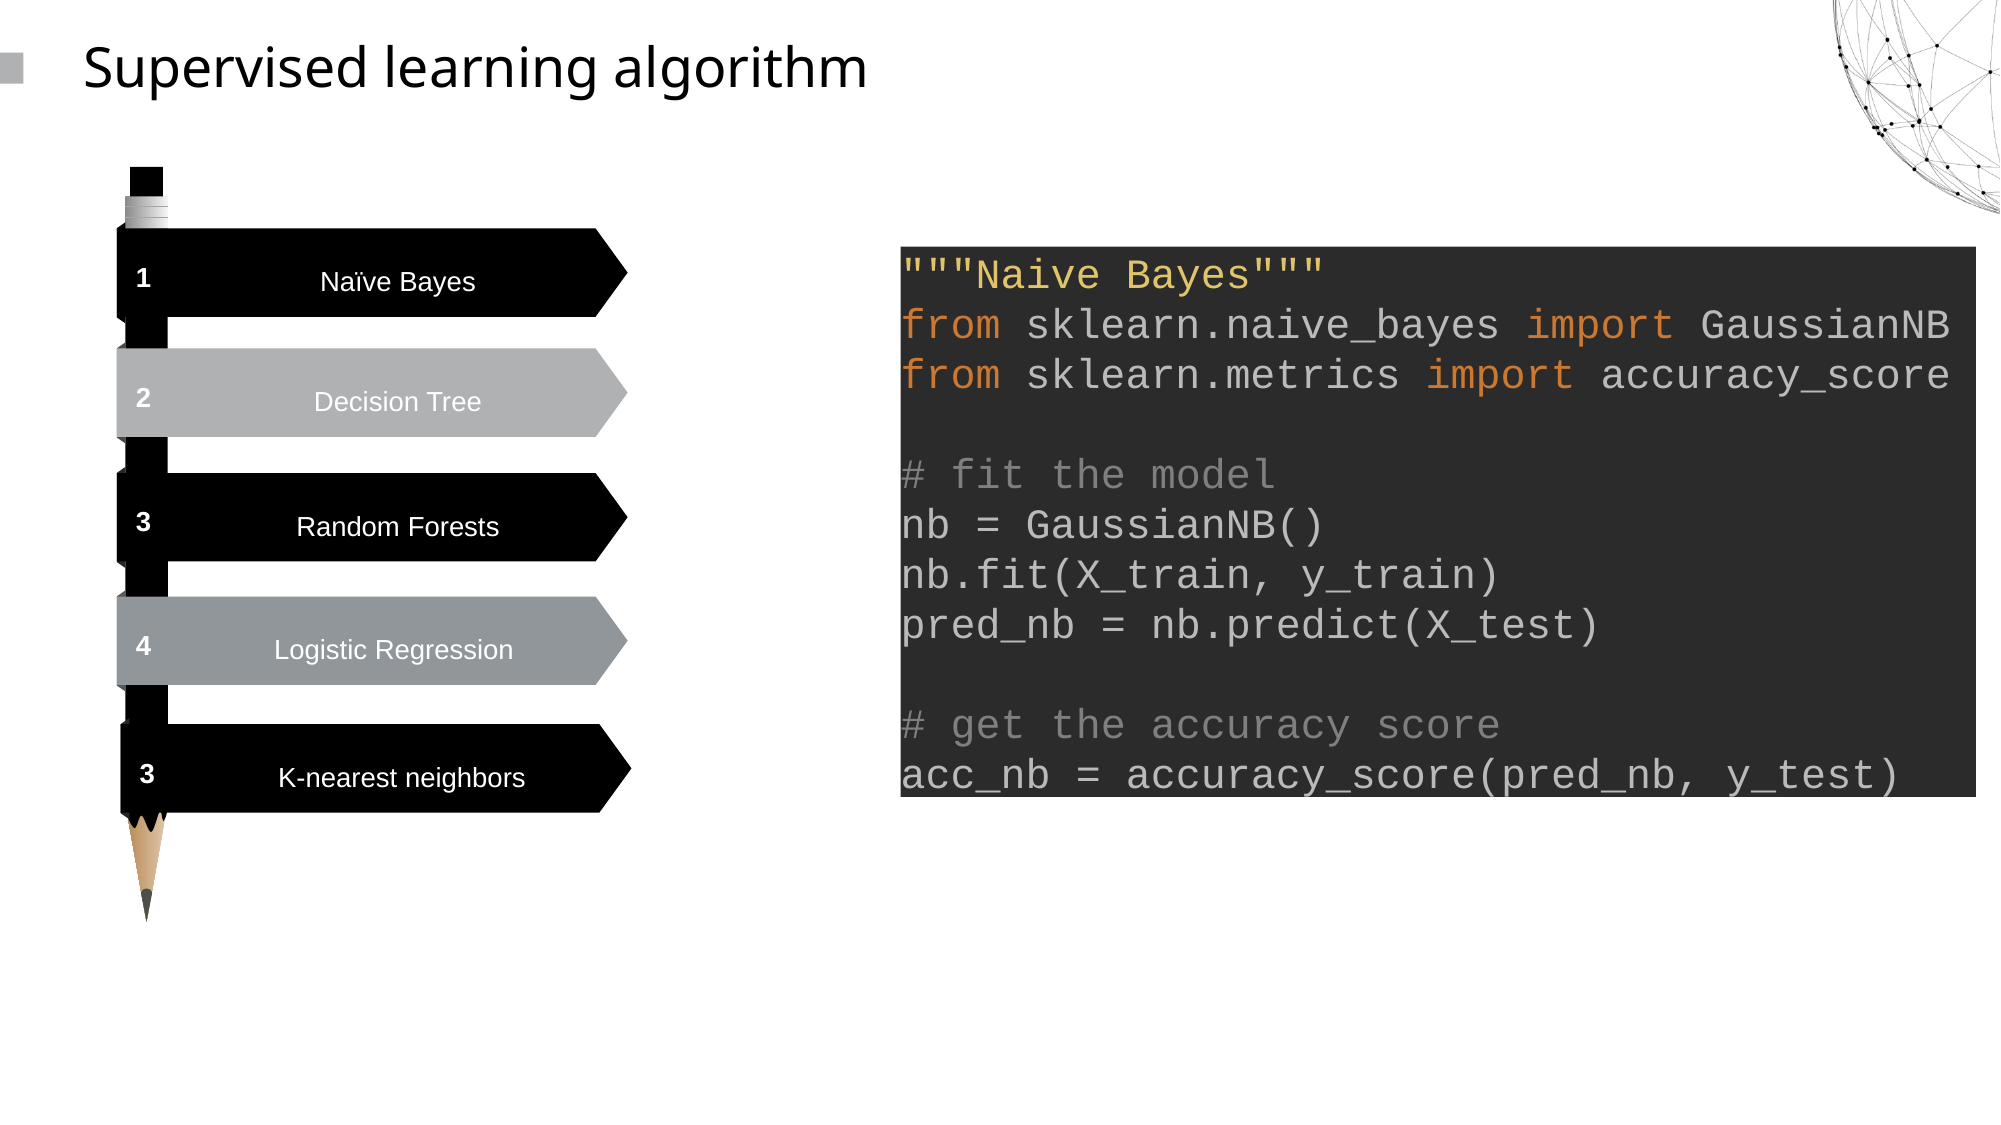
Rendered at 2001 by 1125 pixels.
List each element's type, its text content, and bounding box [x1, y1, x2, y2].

picture [711, 0, 2000, 725]
text_box [0, 52, 24, 85]
text_box Supervised learning algorithm [68, 25, 900, 107]
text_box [116, 166, 628, 922]
text_box """Naive Bayes""" from sklearn.naive_bayes import GaussianNB from sklearn.metrics import accuracy_score # fit the model nb = GaussianNB() nb.fit(X_train, y_train) pred_nb = nb.predict(X_test) # get the accuracy score acc_nb = accuracy_score(pred_nb, y_test) [900, 246, 1976, 797]
text_box [628, 761, 633, 775]
